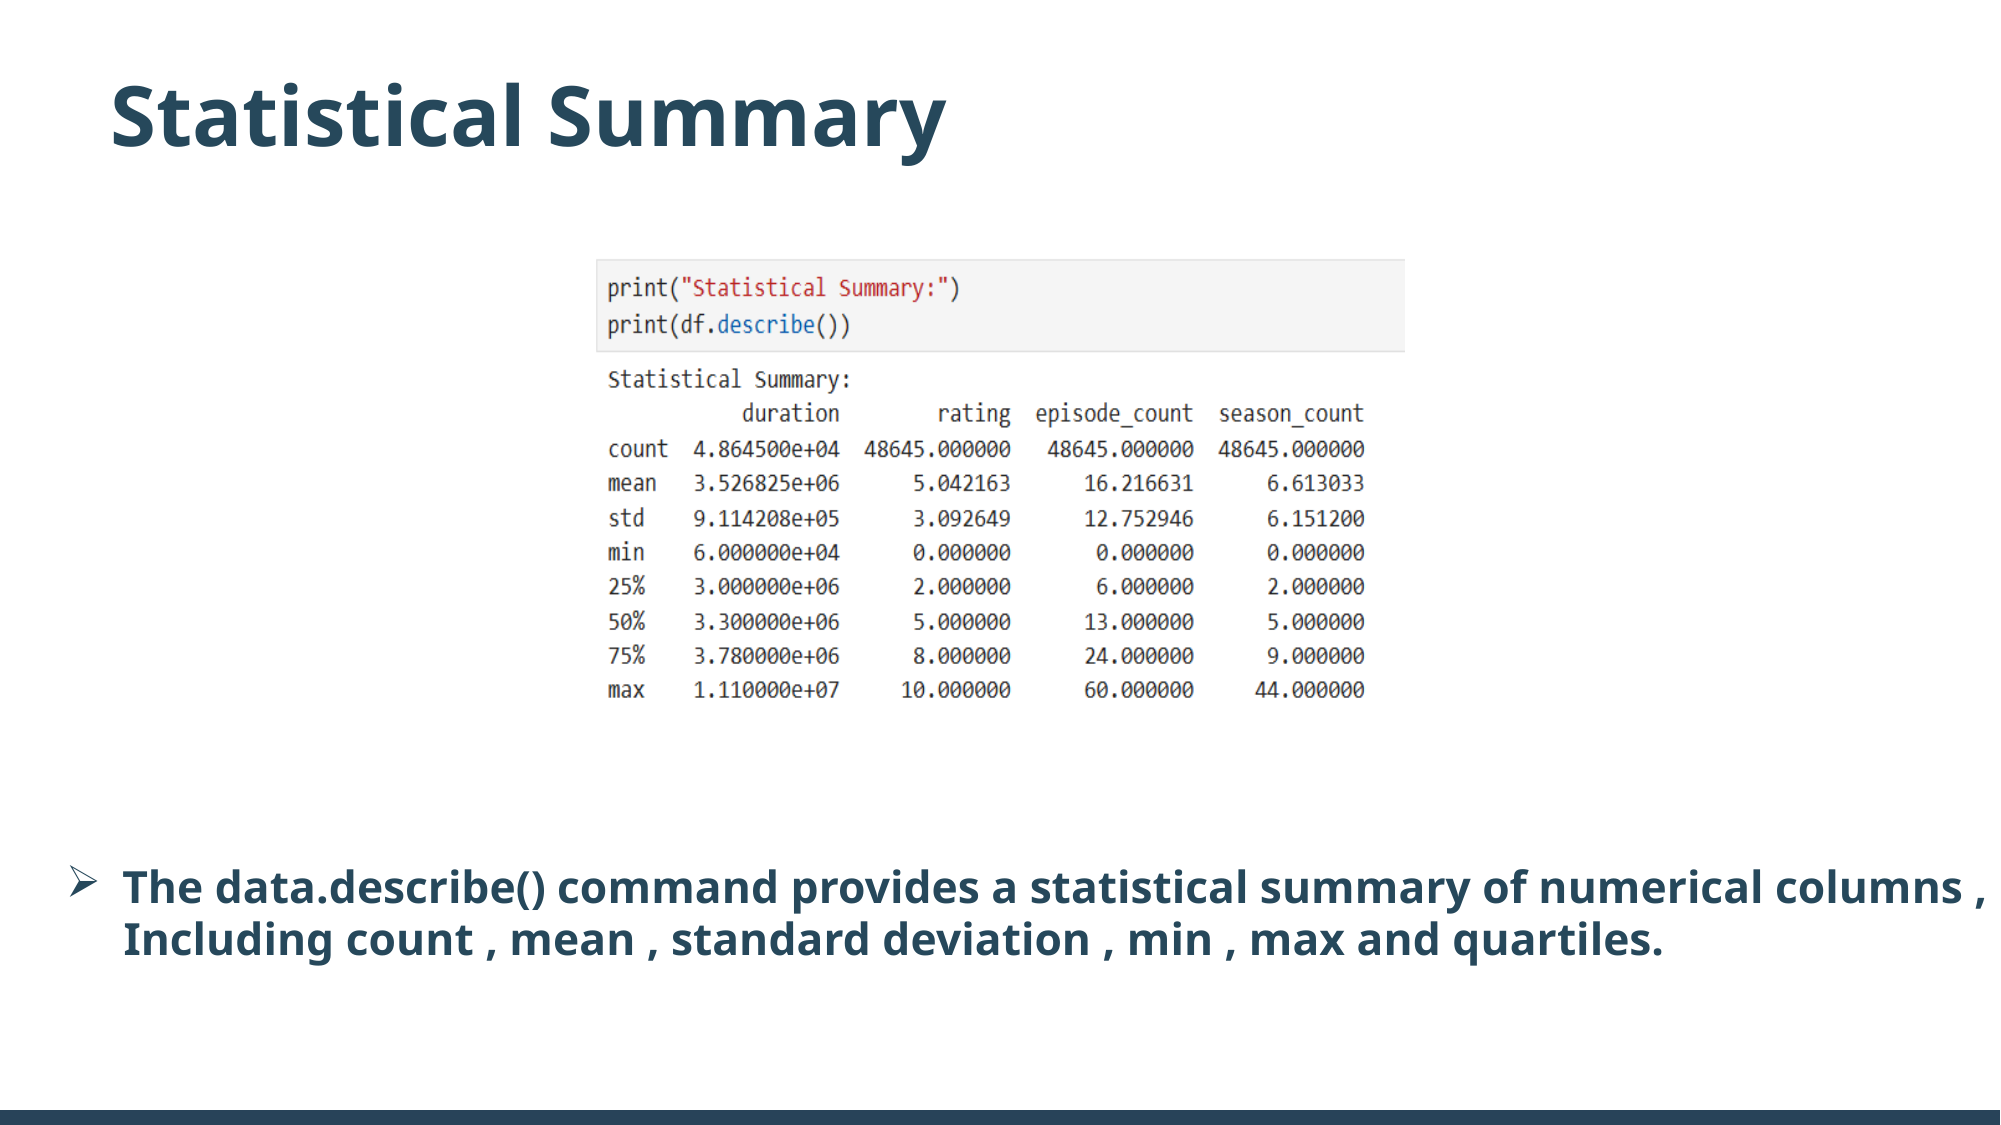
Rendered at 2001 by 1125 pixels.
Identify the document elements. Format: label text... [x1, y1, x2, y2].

text_box The data.describe() command provides a statistical summary of numerical columns , Including count , mean , standard deviation , min , max and quartiles. [51, 854, 2000, 973]
picture [595, 252, 1405, 726]
text_box Statistical Summary [110, 69, 1383, 167]
